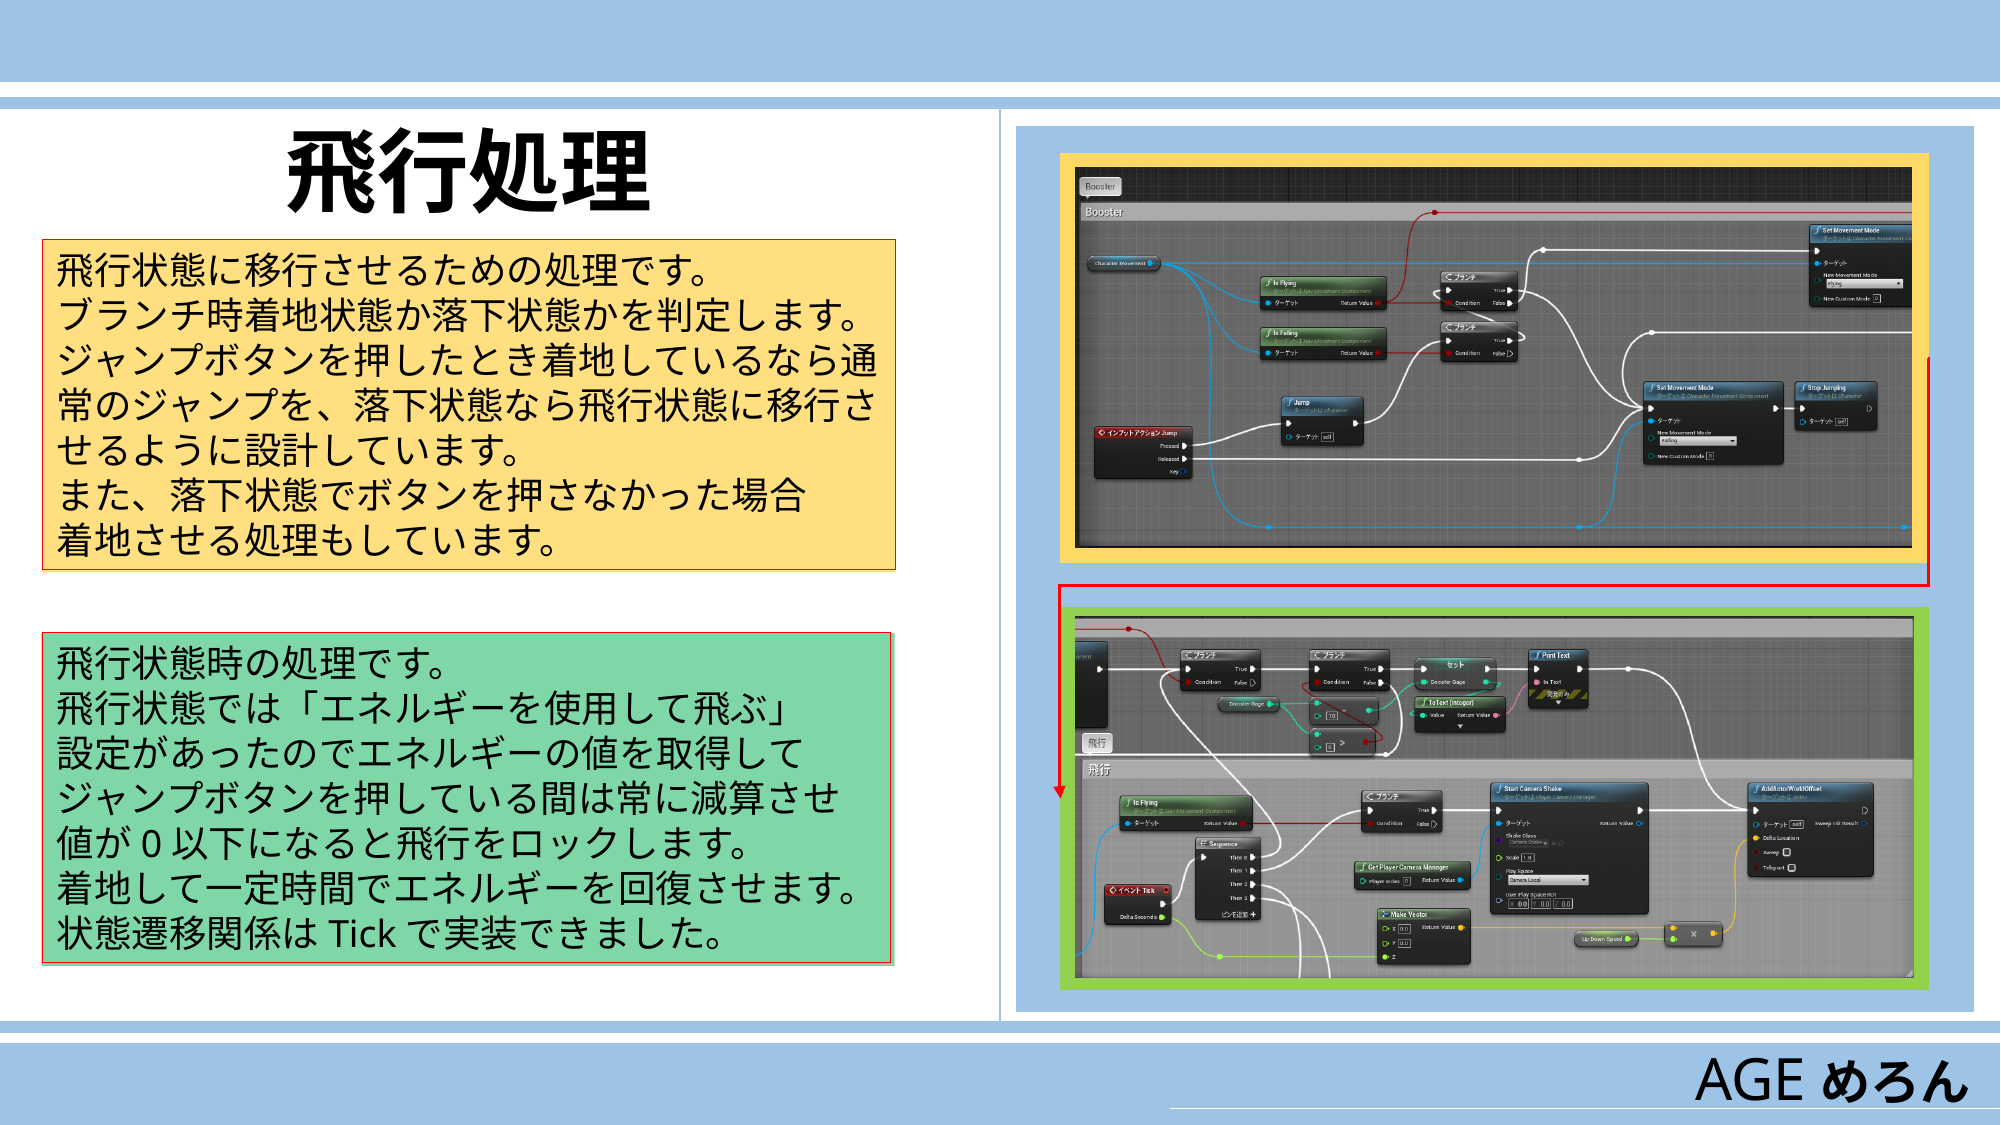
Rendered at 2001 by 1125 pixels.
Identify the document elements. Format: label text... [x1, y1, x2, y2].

text_box [0, 1043, 2000, 1125]
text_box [1060, 358, 1928, 799]
picture [1075, 799, 1914, 978]
text_box [0, 0, 2000, 82]
text_box 飛行状態時の処理です。 飛行状態では「エネルギーを使用して飛ぶ」 設定があったのでエネルギーの値を取得して ジャンプボタンを押している間は常に減算させ 値が0以下になると飛行をロックします。 着地して一定時間でエネルギーを回復させます。 状態遷移関係はTickで実装できました。 [42, 632, 891, 963]
text_box [1001, 103, 2000, 1028]
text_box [1060, 154, 1928, 358]
text_box [0, 103, 999, 1028]
text_box AGEめろん [1650, 1044, 2000, 1108]
text_box [41, 633, 895, 967]
text_box 飛行状態に移行させるための処理です。 ブランチ時着地状態か落下状態かを判定します。 ジャンプボタンを押したとき着地しているなら通常のジャンプを、落下状態なら飛行状態に移行させるように設計しています。 また、落下状態でボタンを押さなかった場合 着地させる処理もしています。 [42, 239, 896, 570]
